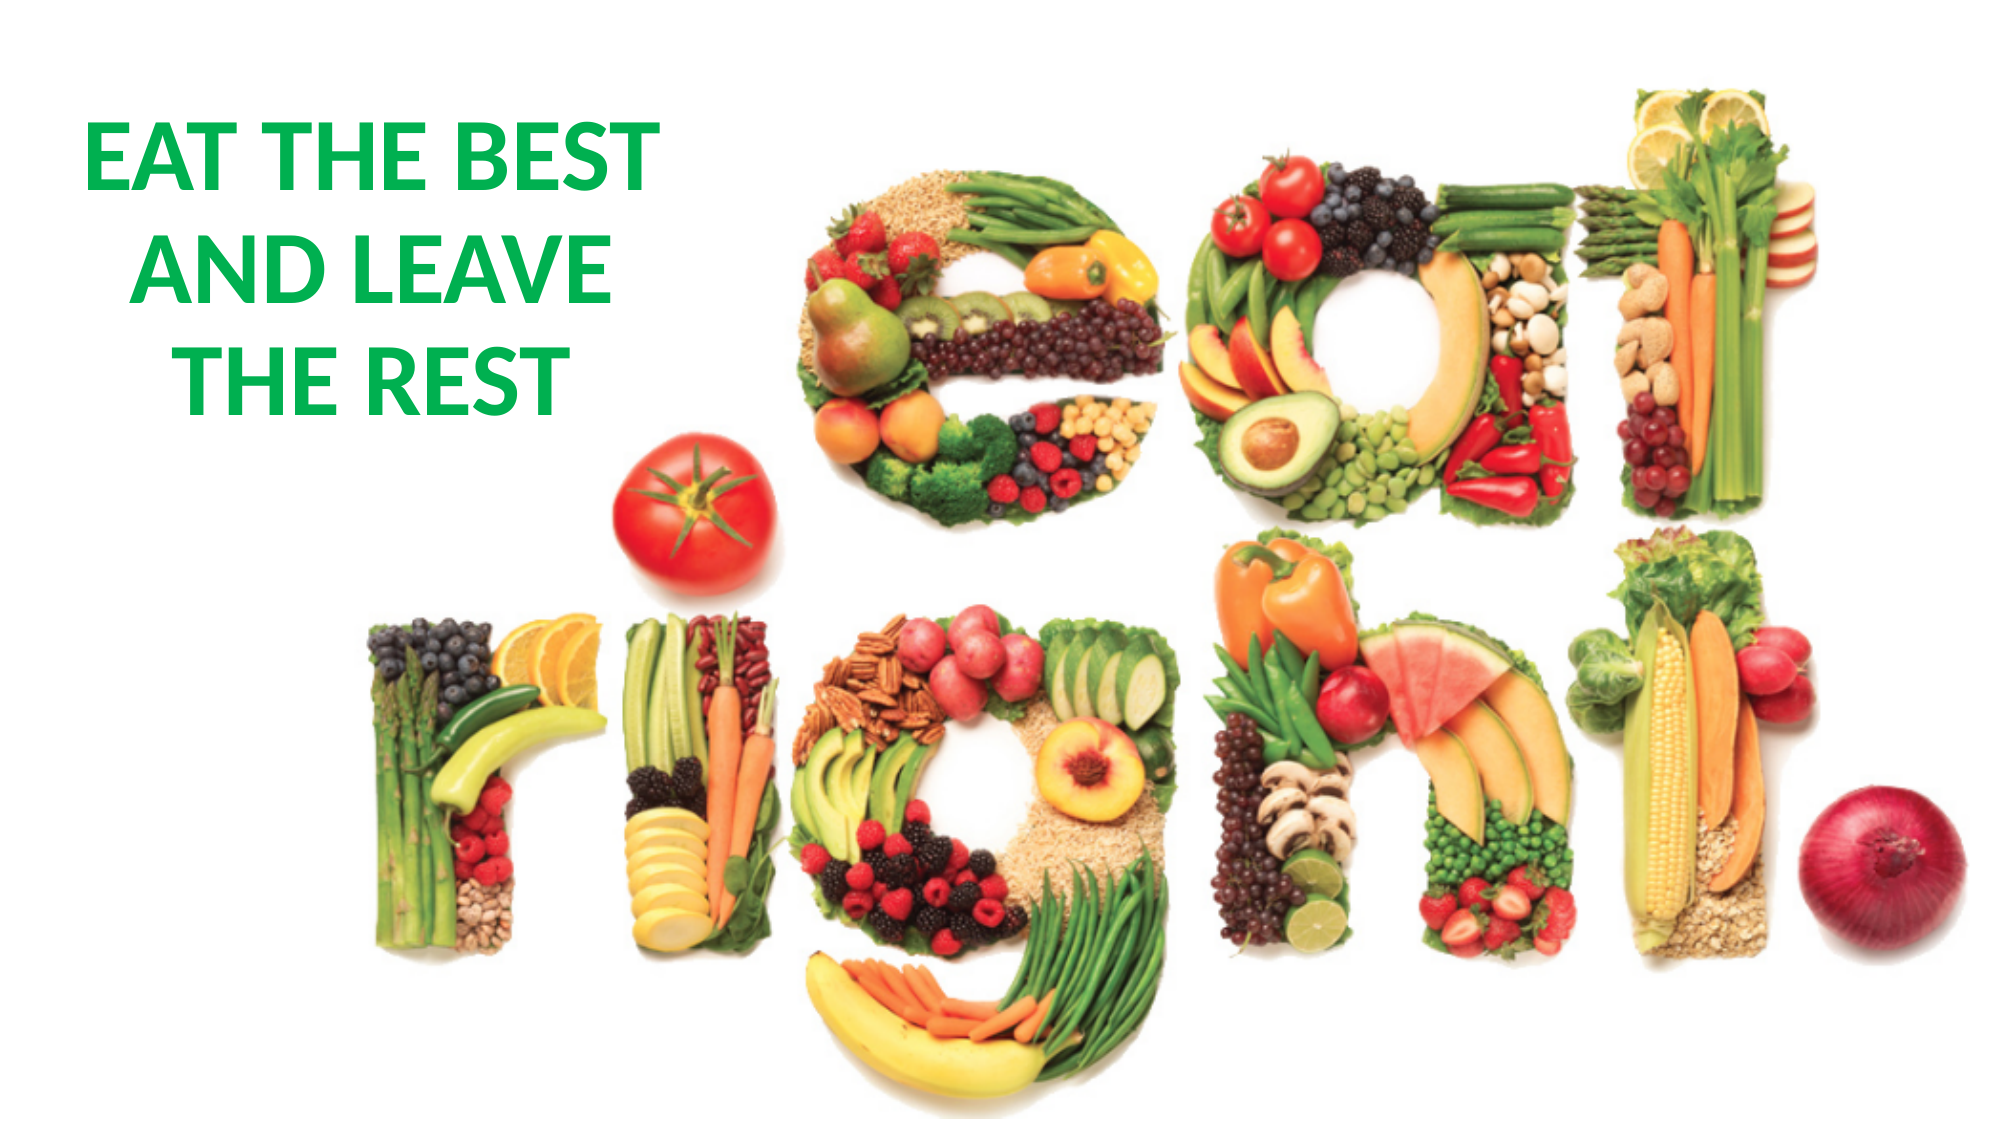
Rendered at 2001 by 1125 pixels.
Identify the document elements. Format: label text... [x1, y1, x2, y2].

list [283, 0, 1983, 1119]
title EAT THE BEST AND LEAVE THE REST [41, 131, 283, 408]
